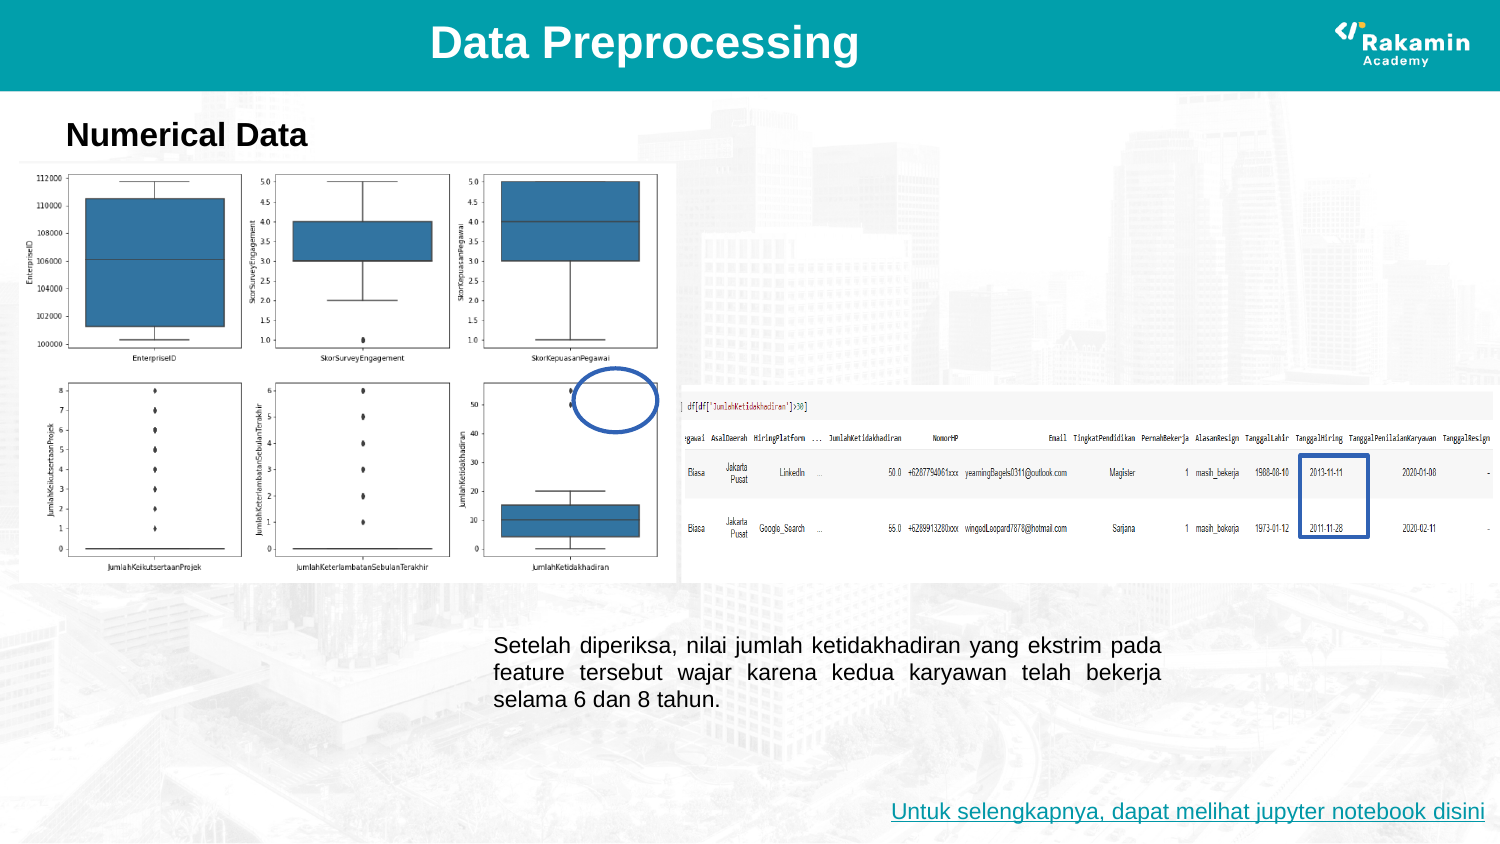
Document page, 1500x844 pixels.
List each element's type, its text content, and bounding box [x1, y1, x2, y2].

text_box Numerical Data [51, 106, 677, 161]
text_box Setelah diperiksa, nilai jumlah ketidakhadiran yang ekstrim pada feature tersebut wajar karena kedua karyawan telah bekerja selama 6 dan 8 tahun. [478, 622, 1177, 720]
title Data Preprocessing [0, 0, 1291, 92]
text_box Untuk selengkapnya, dapat melihat jupyter notebook disini [763, 782, 1500, 838]
picture [0, 0, 1500, 844]
